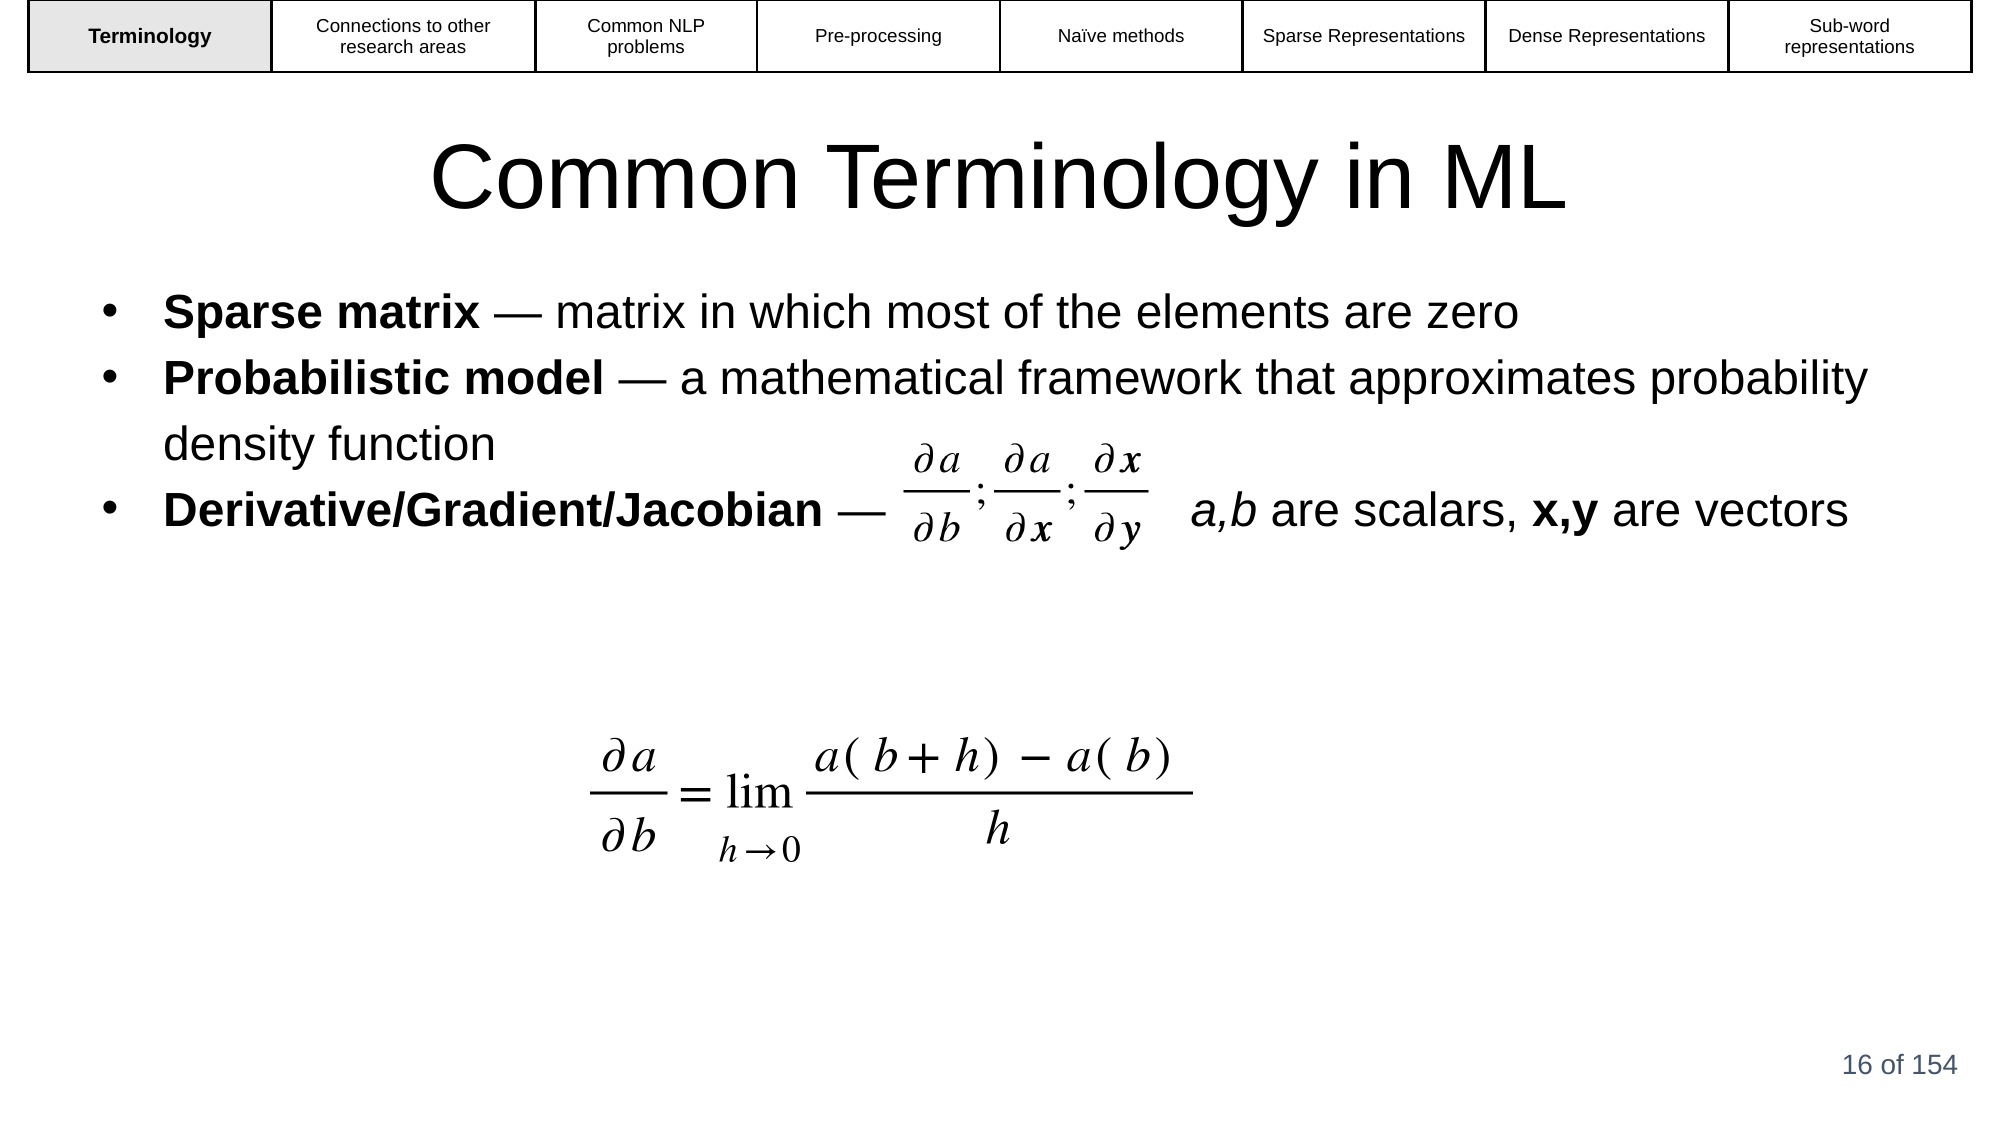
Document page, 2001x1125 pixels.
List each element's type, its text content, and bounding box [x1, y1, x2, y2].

table_header Connections to other research areas [273, 1, 534, 71]
table_header Sub-word representations [1730, 1, 1970, 71]
list Sparse matrix — matrix in which most of the elements are zero Probabilistic model — a mathematical framework that approximates probability density function Derivative/Gradient/Jacobian — a,b are scalars, x,y are vectors [68, 252, 1932, 1000]
table_header Common NLP problems [537, 1, 756, 71]
slide_number ‹#› of 154 [1708, 1019, 1974, 1106]
table_header Pre-processing [758, 1, 999, 71]
picture [899, 443, 1154, 550]
table_header Sparse Representations [1244, 1, 1484, 71]
table_header Naïve methods [1001, 1, 1241, 71]
title Common Terminology in ML [68, 97, 1932, 223]
picture [584, 736, 1198, 863]
table_header Terminology [30, 1, 270, 71]
table_header Dense Representations [1487, 1, 1727, 71]
